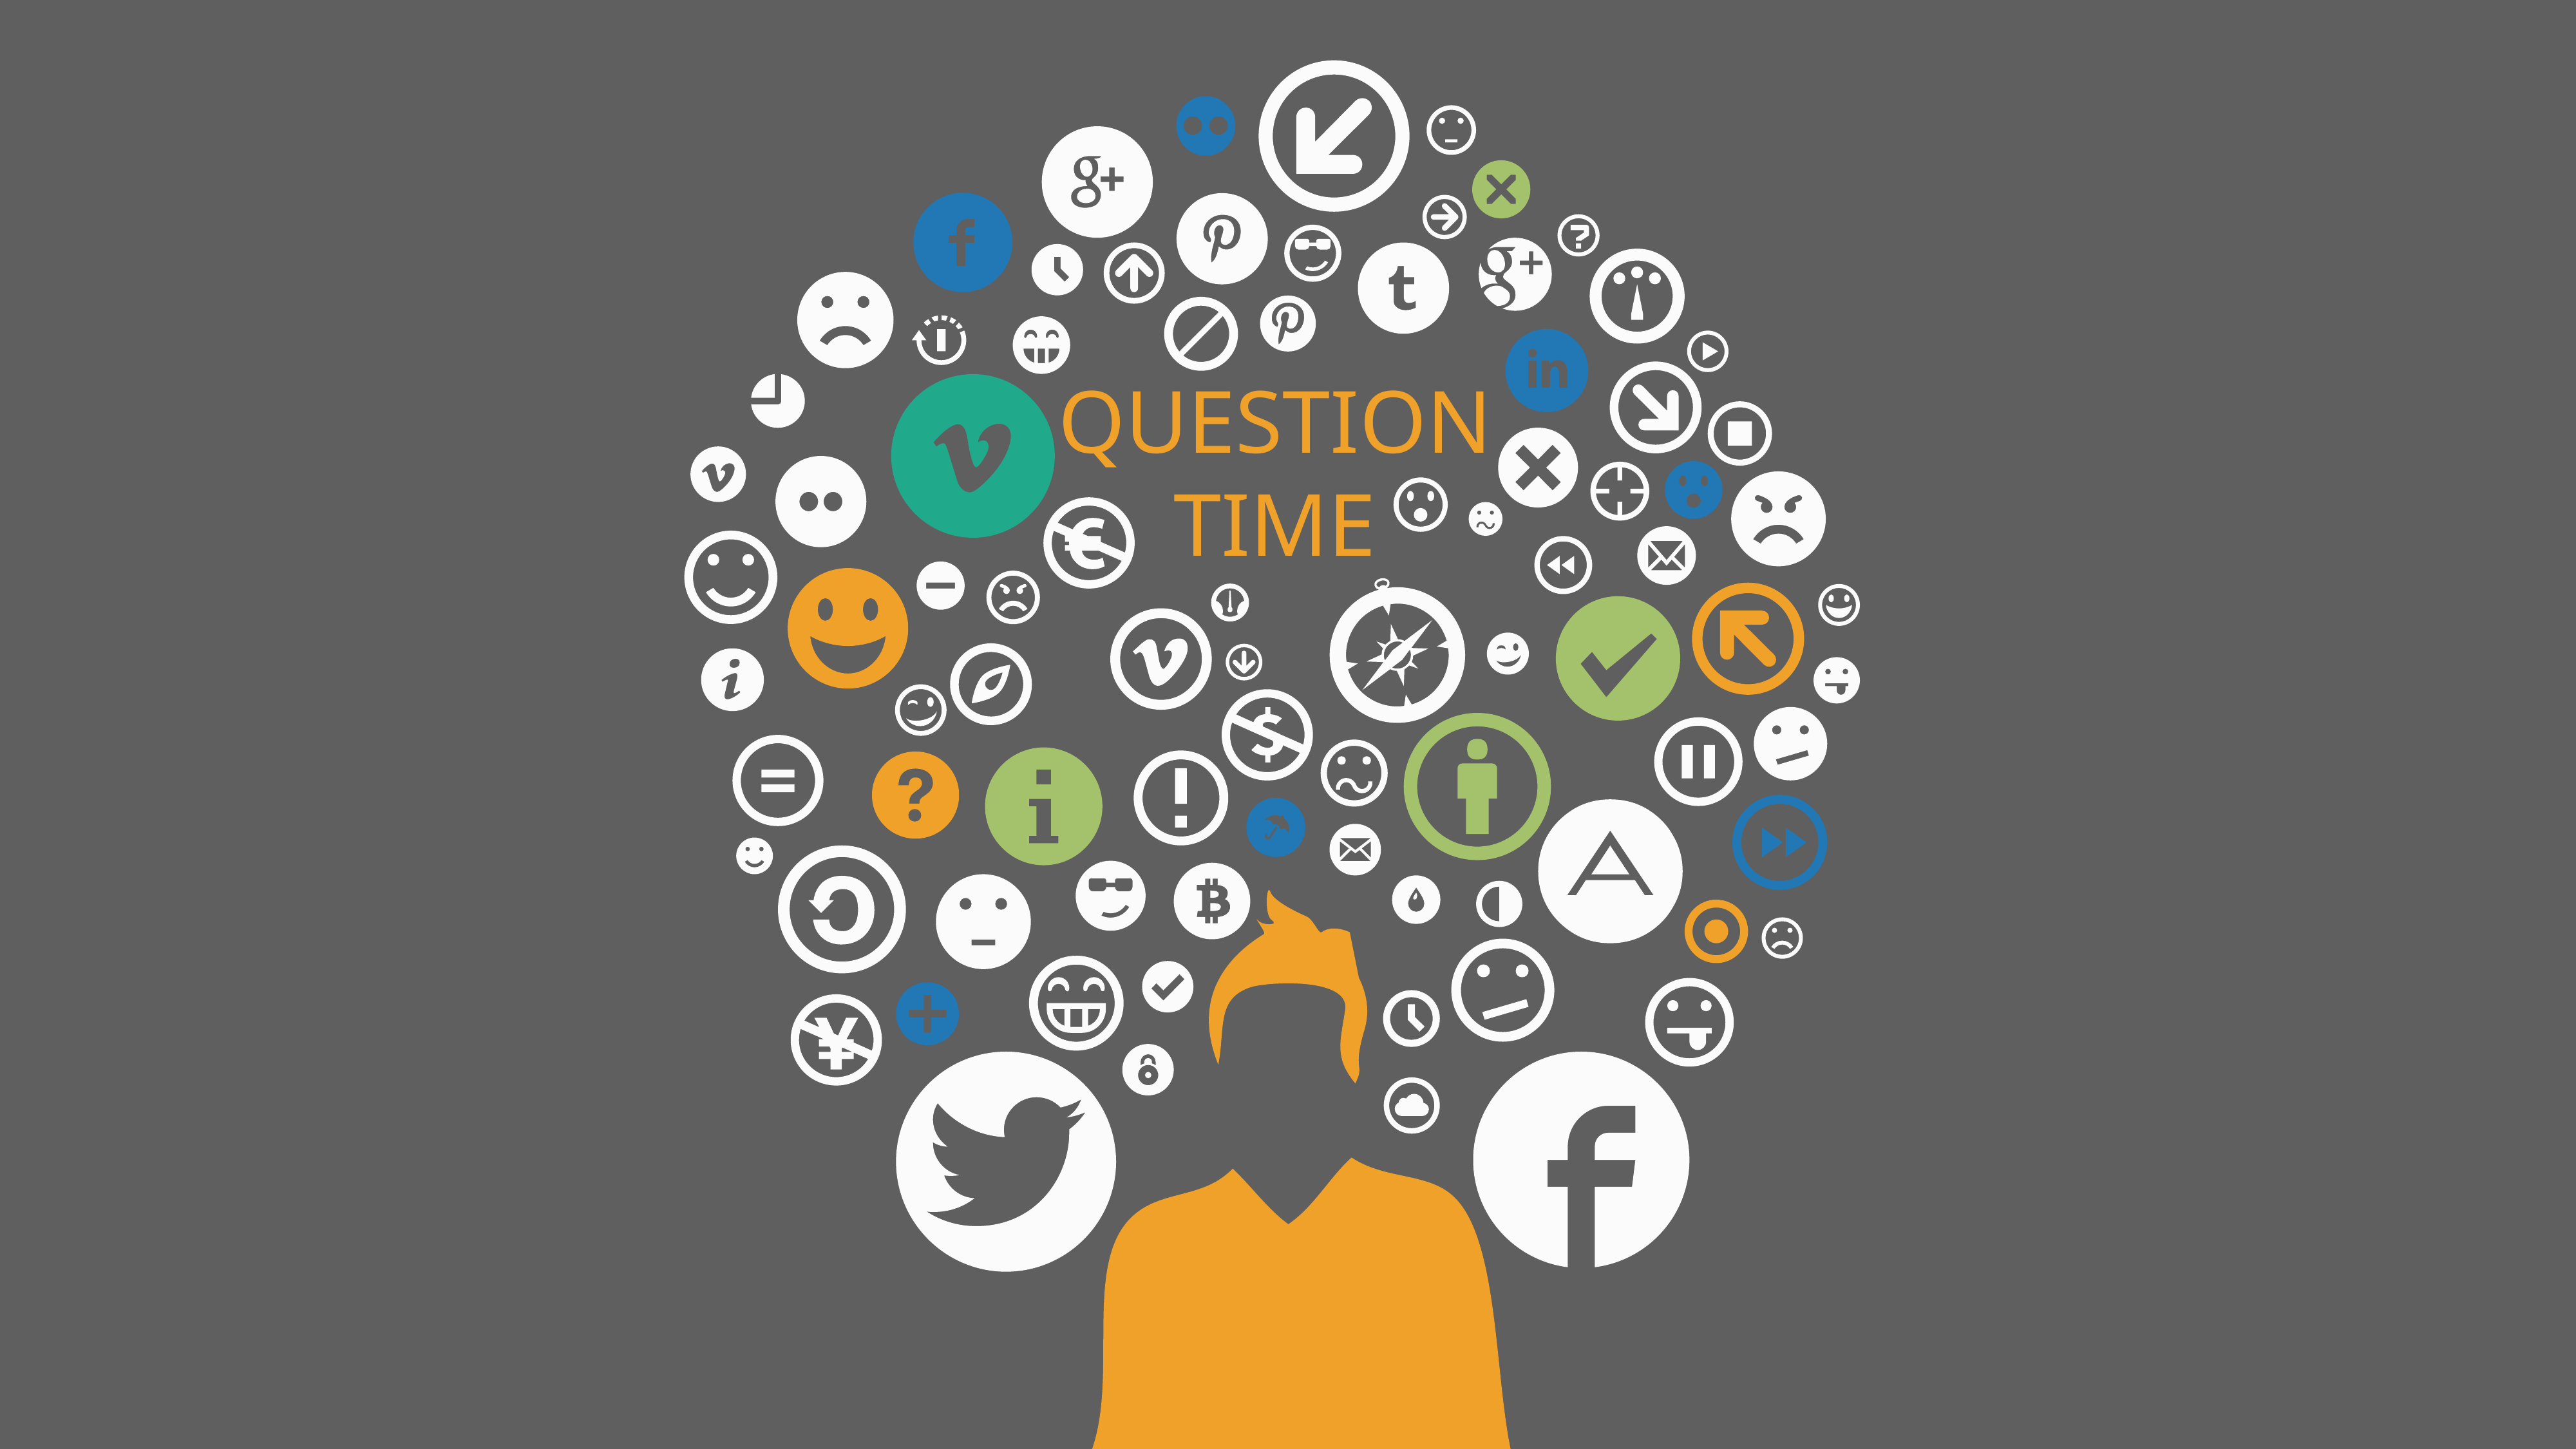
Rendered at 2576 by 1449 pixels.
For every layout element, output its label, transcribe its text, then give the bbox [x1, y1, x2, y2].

text_box [1426, 105, 1477, 155]
text_box [788, 568, 909, 689]
text_box [1211, 583, 1249, 622]
text_box [1609, 361, 1702, 453]
text_box [1329, 583, 1466, 723]
text_box [1394, 875, 1439, 889]
text_box [1731, 471, 1826, 567]
text_box [1258, 60, 1410, 212]
text_box [751, 374, 805, 428]
text_box [896, 982, 960, 1045]
text_box [1505, 328, 1589, 413]
text_box [1479, 262, 1498, 289]
text_box [916, 561, 965, 610]
text_box [1665, 460, 1723, 519]
text_box [1707, 401, 1772, 466]
text_box [797, 272, 894, 368]
text_box [1133, 750, 1229, 846]
text_box [1511, 939, 1555, 1041]
text_box [1403, 712, 1551, 860]
text_box [1012, 316, 1070, 374]
text_box [985, 747, 1103, 866]
text_box [1320, 739, 1388, 807]
text_box [1645, 978, 1734, 1067]
text_box [1589, 249, 1685, 344]
text_box [895, 684, 947, 736]
text_box [1487, 250, 1505, 272]
text_box [936, 874, 1031, 969]
text_box [872, 751, 960, 839]
text_box [775, 456, 867, 547]
text_box [949, 317, 956, 324]
text_box [1814, 657, 1861, 704]
text_box [1484, 285, 1510, 307]
text_box [1422, 194, 1467, 240]
text_box [1176, 96, 1236, 156]
text_box QUESTION TIME [1048, 357, 1502, 583]
text_box [1066, 583, 1112, 589]
text_box [937, 329, 946, 352]
text_box [911, 330, 967, 365]
text_box [1175, 862, 1249, 889]
text_box [1818, 583, 1861, 626]
text_box [891, 374, 1048, 538]
text_box [684, 530, 778, 624]
text_box [736, 837, 773, 875]
text_box [1511, 1051, 1690, 1267]
text_box [1041, 126, 1153, 238]
text_box [1555, 596, 1680, 721]
text_box [1226, 643, 1263, 681]
text_box [896, 1051, 1091, 1272]
text_box [701, 648, 764, 712]
text_box [1502, 428, 1578, 508]
text_box [1260, 295, 1316, 352]
text_box [923, 319, 931, 327]
text_box [1754, 706, 1828, 781]
text_box [1692, 582, 1804, 695]
text_box [1488, 238, 1552, 311]
text_box [1481, 880, 1522, 924]
text_box [1031, 243, 1083, 296]
text_box [1637, 526, 1696, 585]
text_box [778, 845, 906, 974]
text_box [1590, 461, 1650, 521]
text_box [1486, 632, 1530, 675]
text_box [986, 571, 1040, 625]
text_box [1732, 795, 1828, 890]
text_box [1557, 214, 1600, 257]
text_box [1538, 799, 1683, 943]
text_box [1103, 242, 1165, 304]
text_box [690, 446, 746, 502]
text_box [1761, 917, 1803, 959]
text_box [1358, 242, 1450, 334]
text_box [942, 315, 948, 321]
text_box [1329, 824, 1381, 876]
text_box [1472, 160, 1531, 219]
text_box [950, 643, 1032, 726]
text_box [790, 994, 882, 1086]
text_box [1164, 296, 1238, 357]
text_box [1534, 536, 1593, 594]
text_box [1176, 193, 1268, 285]
text_box [913, 193, 1012, 292]
text_box [931, 316, 938, 322]
text_box [1110, 608, 1212, 710]
text_box [1687, 330, 1728, 372]
text_box [0, 0, 2576, 1449]
text_box [1222, 689, 1313, 781]
text_box [1284, 224, 1341, 282]
text_box [956, 322, 963, 330]
text_box [1654, 717, 1743, 806]
text_box [751, 374, 775, 398]
text_box [1246, 797, 1305, 857]
text_box [732, 735, 824, 826]
text_box [1028, 955, 1091, 1051]
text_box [1091, 889, 1511, 1449]
text_box [1043, 522, 1048, 564]
text_box [1075, 860, 1145, 925]
text_box [1684, 899, 1748, 963]
